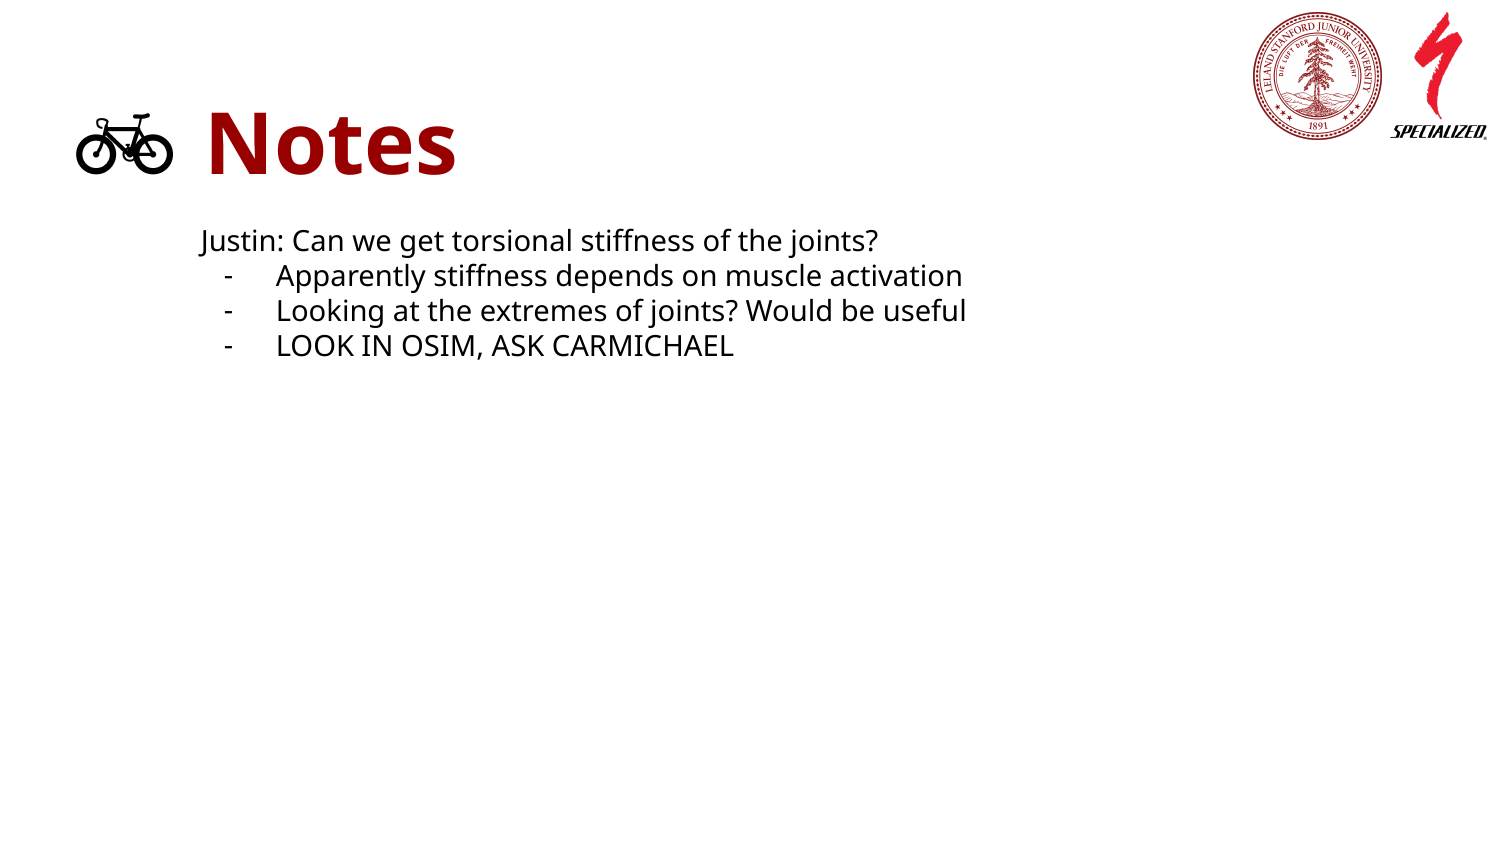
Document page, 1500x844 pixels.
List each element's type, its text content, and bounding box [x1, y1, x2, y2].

picture [1390, 12, 1487, 140]
text_box Justin: Can we get torsional stiffness of the joints? Apparently stiffness depends on muscle activation Looking at the extremes of joints? Would be useful LOOK IN OSIM, ASK CARMICHAEL [185, 207, 1136, 447]
title Notes [117, 73, 755, 208]
picture [62, 90, 186, 190]
picture [1253, 12, 1382, 140]
